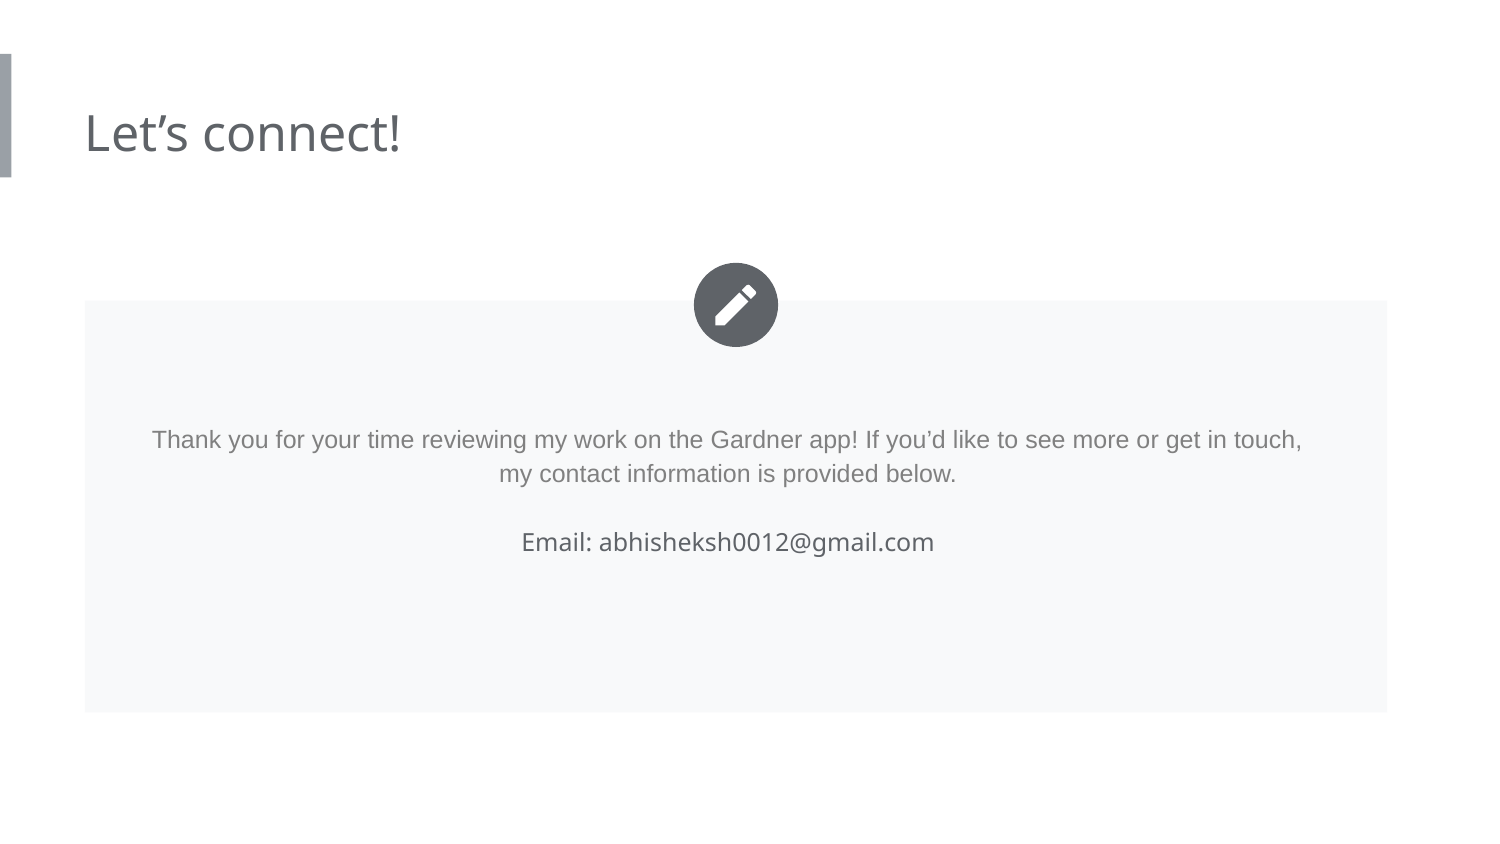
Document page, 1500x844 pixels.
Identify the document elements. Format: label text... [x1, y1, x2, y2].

text_box [693, 262, 779, 348]
text_box Let’s connect! [84, 85, 894, 176]
text_box [715, 292, 749, 326]
text_box Thank you for your time reviewing my work on the Gardner app! If you’d like to see more or get in touch, my contact information is provided below. Email: abhisheksh0012@gmail.com [150, 403, 1322, 572]
text_box [741, 284, 757, 300]
text_box [84, 300, 1388, 713]
